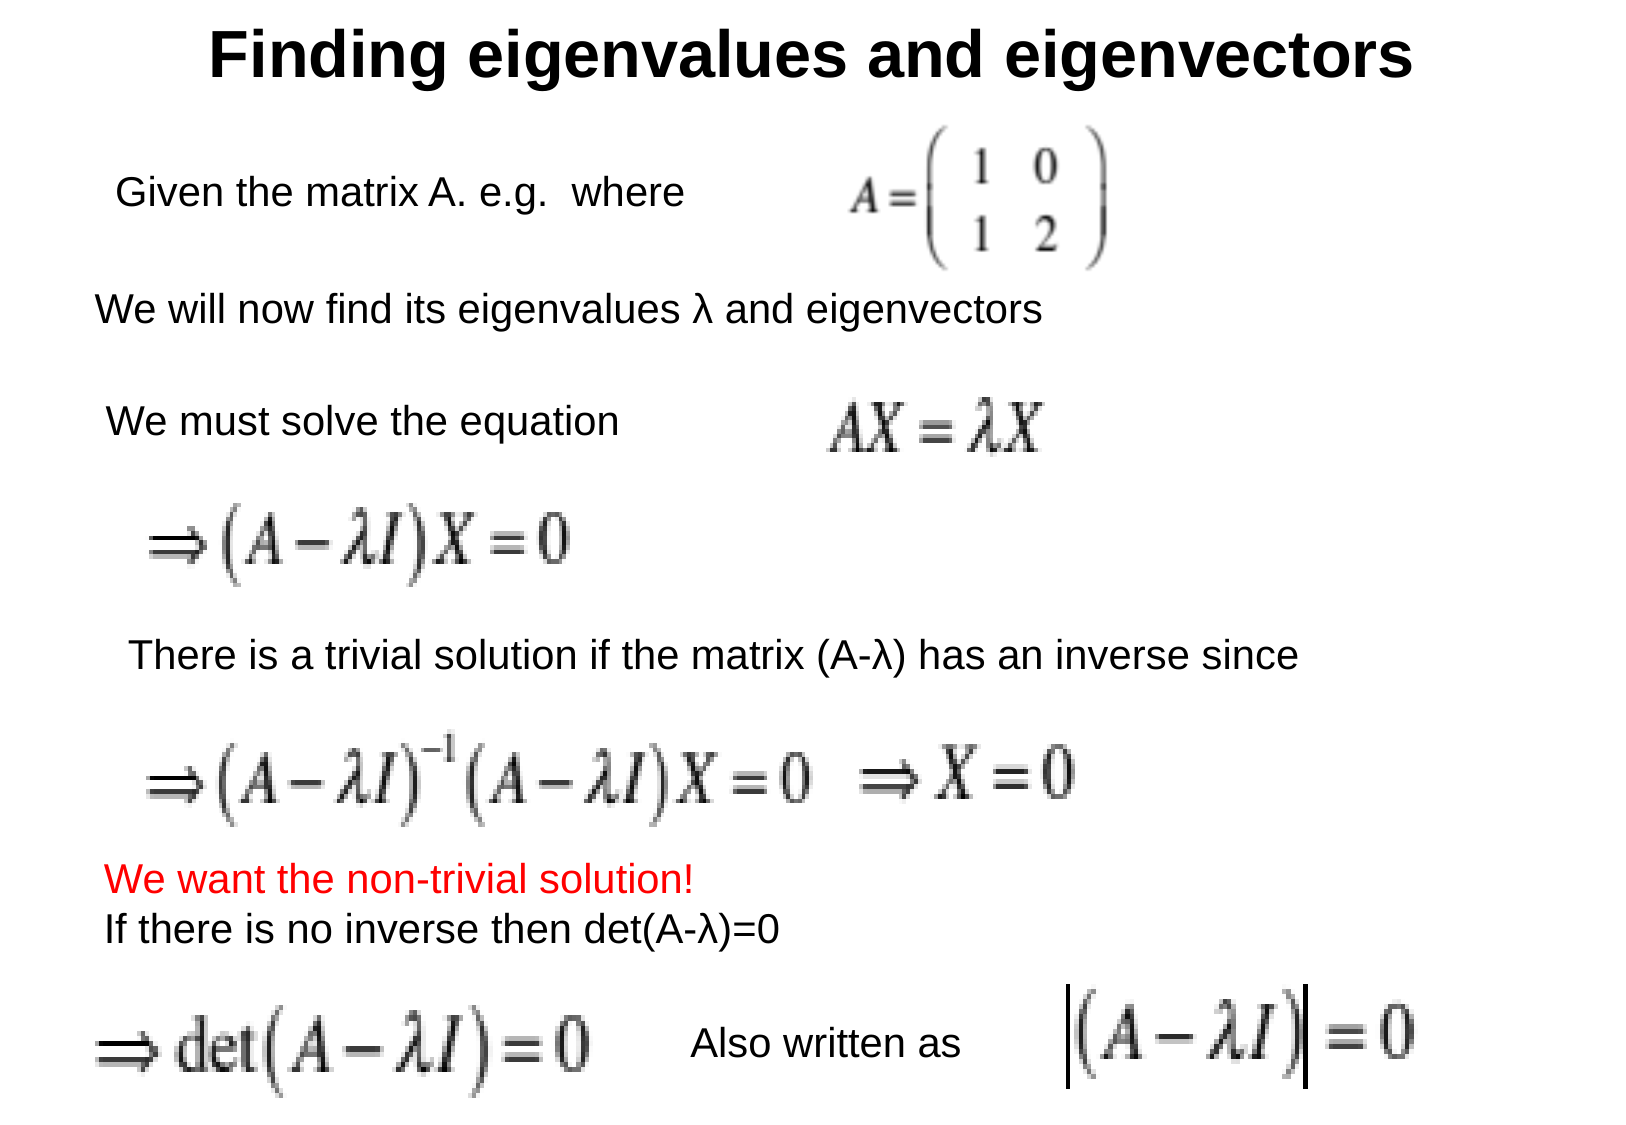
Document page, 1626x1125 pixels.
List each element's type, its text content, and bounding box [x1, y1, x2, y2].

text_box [1058, 968, 1423, 1096]
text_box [852, 734, 1079, 810]
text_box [842, 116, 1111, 275]
text_box We want the non-trivial solution! If there is no inverse then det(A-λ)=0 [88, 844, 796, 960]
text_box Given the matrix A. e.g. where [100, 157, 701, 223]
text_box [142, 489, 575, 594]
text_box Finding eigenvalues and eigenvectors [137, 1, 1488, 100]
text_box We will now find its eigenvalues λ and eigenvectors [79, 274, 1059, 339]
text_box We must solve the equation [90, 386, 636, 452]
text_box Also written as [675, 1007, 977, 1073]
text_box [86, 990, 594, 1105]
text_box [819, 384, 1050, 462]
text_box There is a trivial solution if the matrix (A-λ) has an inverse since [113, 620, 1316, 686]
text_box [139, 711, 818, 833]
